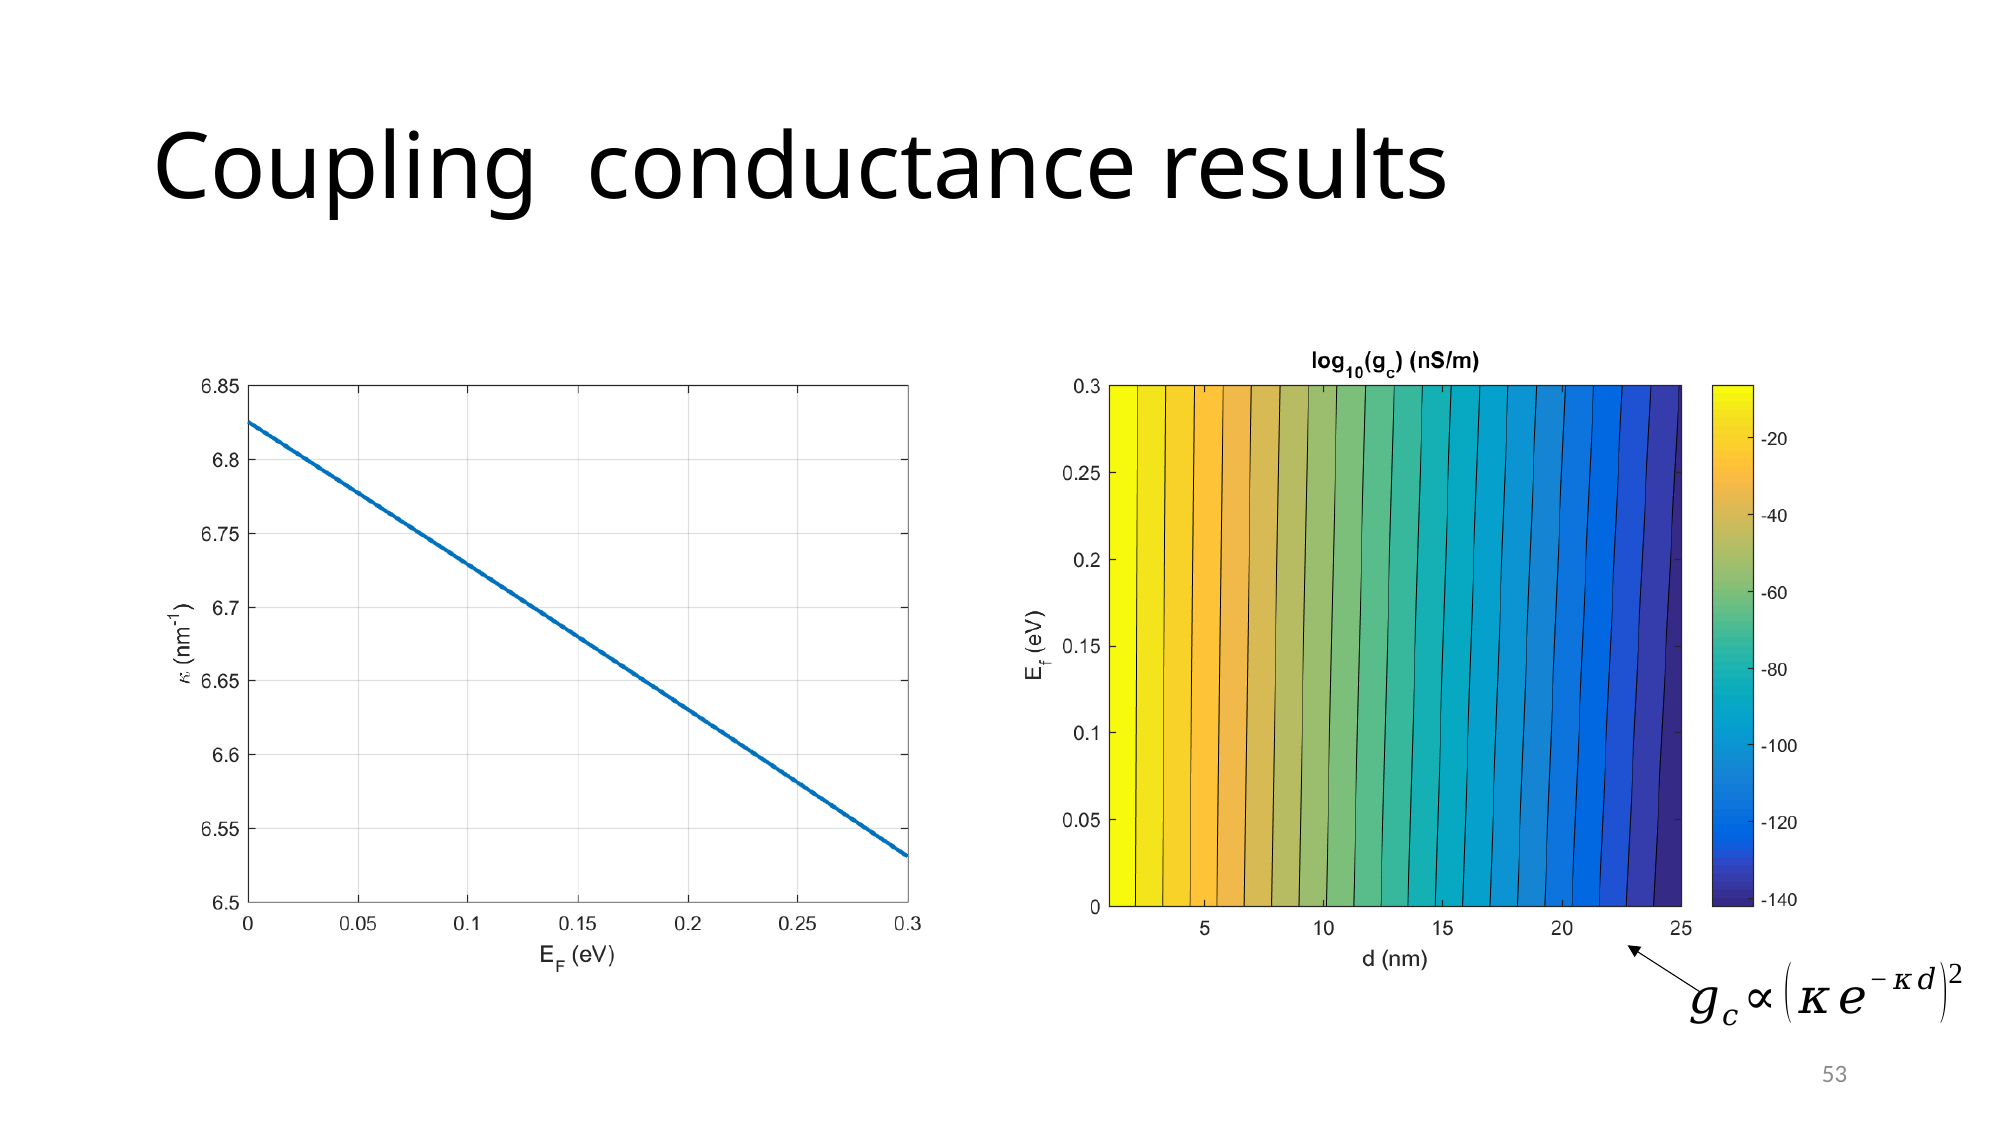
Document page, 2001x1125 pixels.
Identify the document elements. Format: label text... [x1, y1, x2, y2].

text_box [1627, 945, 1703, 994]
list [137, 337, 988, 976]
title Coupling conductance results [137, 59, 1863, 278]
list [1012, 337, 1863, 976]
slide_number 53 [1412, 1042, 1863, 1103]
